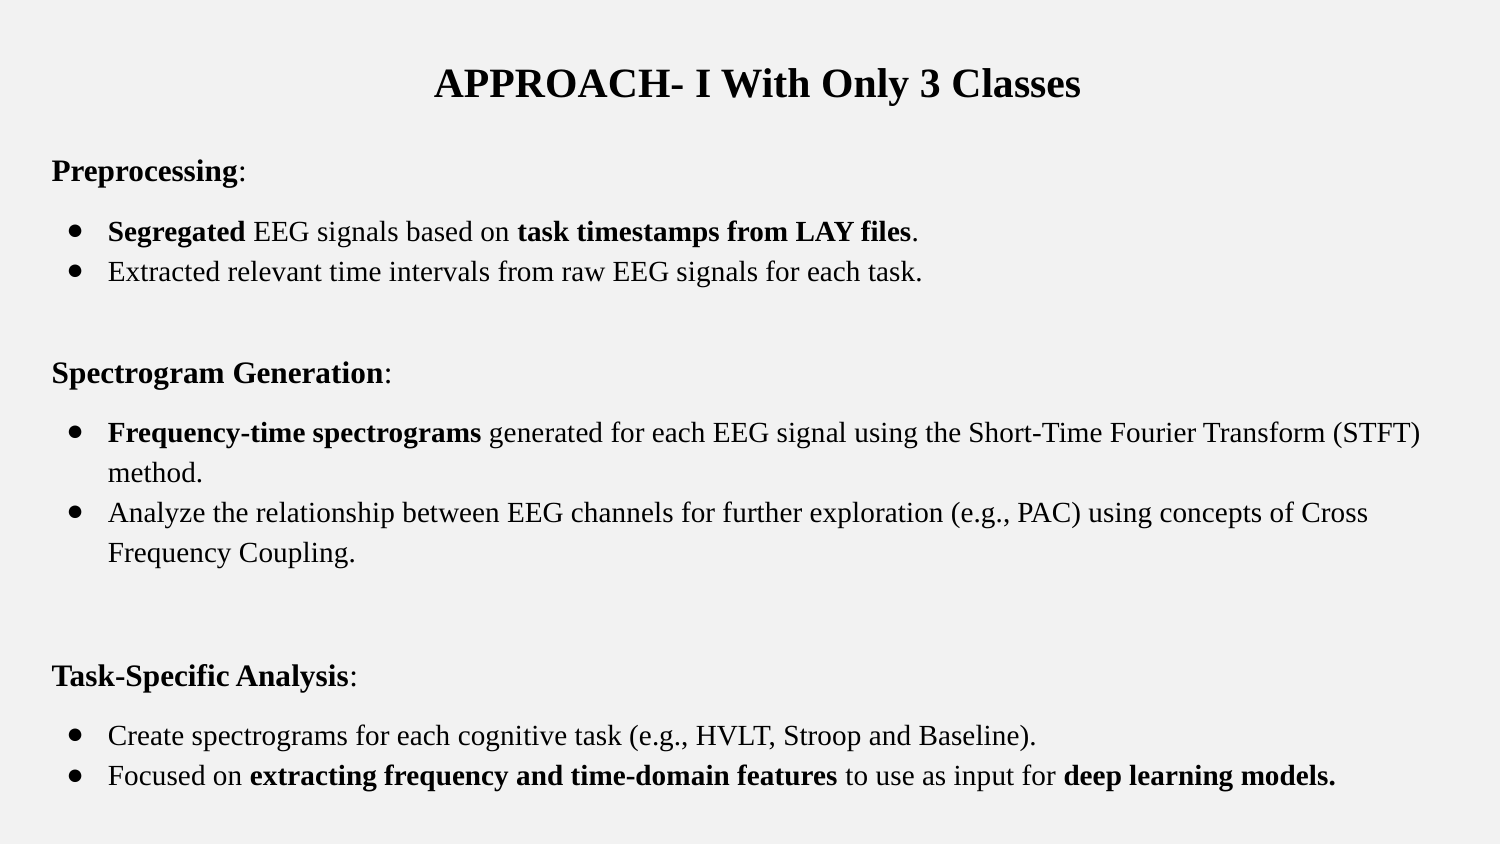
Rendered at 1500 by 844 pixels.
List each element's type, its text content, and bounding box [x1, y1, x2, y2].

text_box Preprocessing: Segregated EEG signals based on task timestamps from LAY files. Extracted relevant time intervals from raw EEG signals for each task. Spectrogram Generation: Frequency-time spectrograms generated for each EEG signal using the Short-Time Fourier Transform (STFT) method. Analyze the relationship between EEG channels for further exploration (e.g., PAC) using concepts of Cross Frequency Coupling. Task-Specific Analysis: Create spectrograms for each cognitive task (e.g., HVLT, Stroop and Baseline). Focused on extracting frequency and time-domain features to use as input for deep learning models. [36, 143, 1463, 839]
text_box APPROACH- I With Only 3 Classes [418, 48, 1104, 113]
